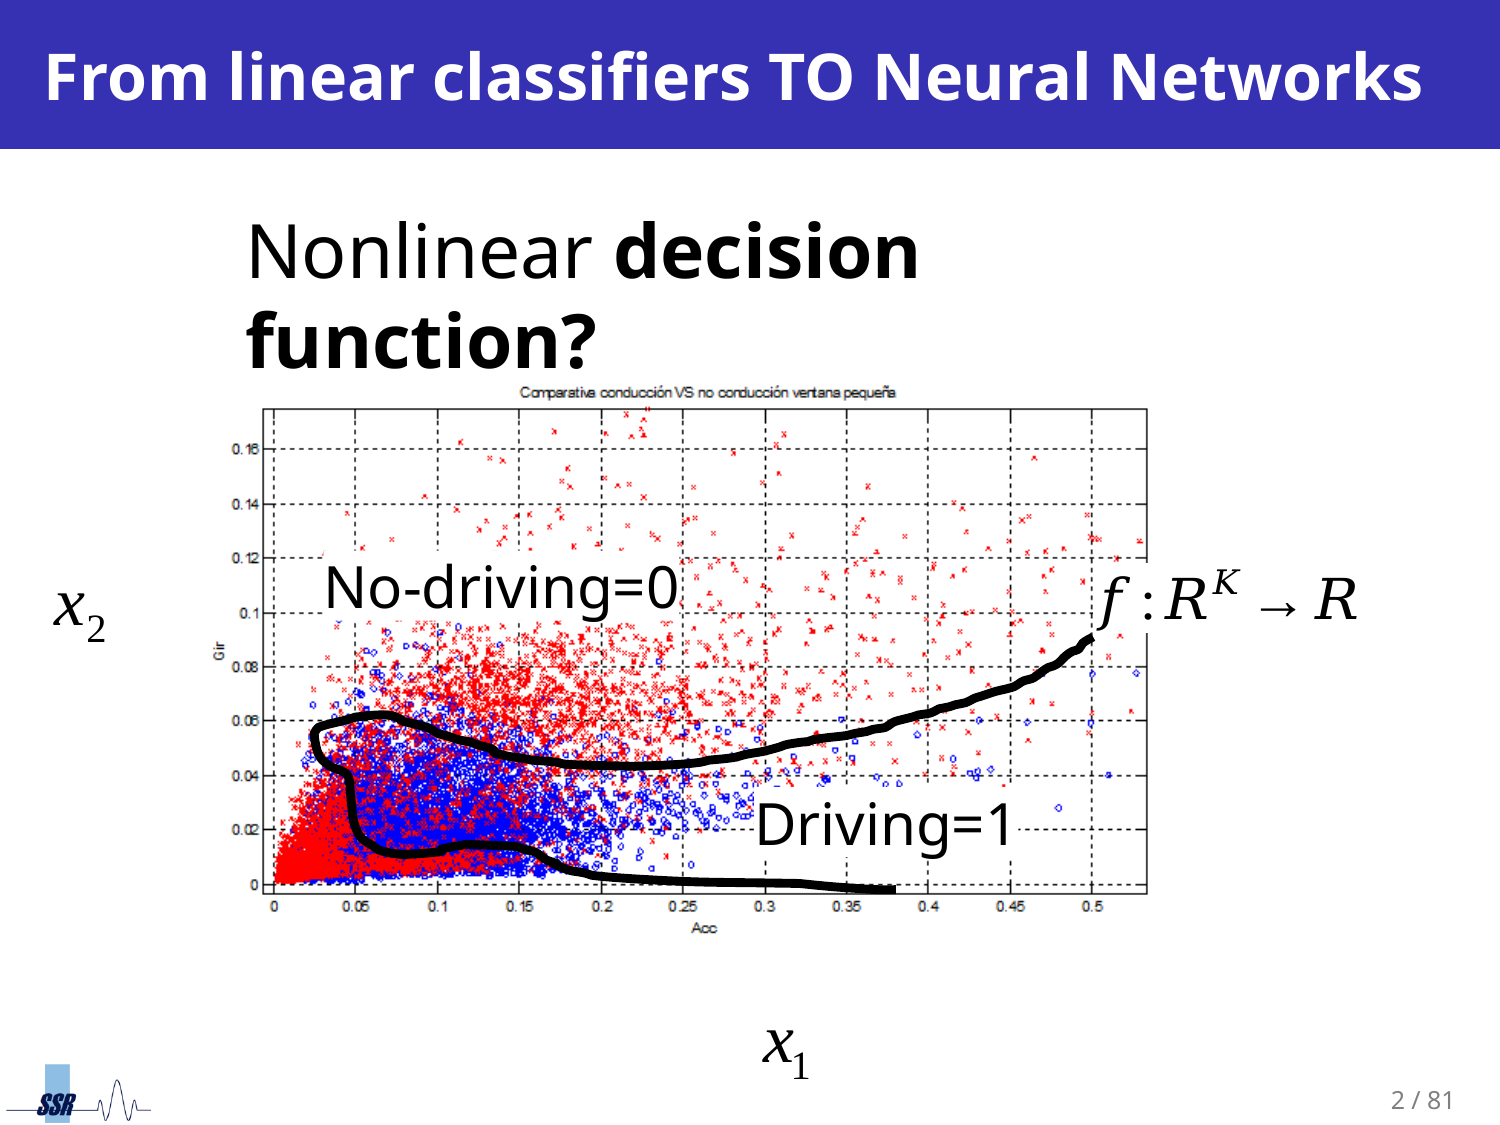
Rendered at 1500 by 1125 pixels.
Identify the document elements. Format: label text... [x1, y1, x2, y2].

text_box Nonlinear decision function? [230, 196, 1152, 360]
picture [182, 361, 1200, 941]
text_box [40, 550, 123, 655]
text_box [749, 987, 832, 1092]
title From linear classifiers TO Neural Networks [0, 0, 1500, 151]
picture [1, 1062, 151, 1125]
